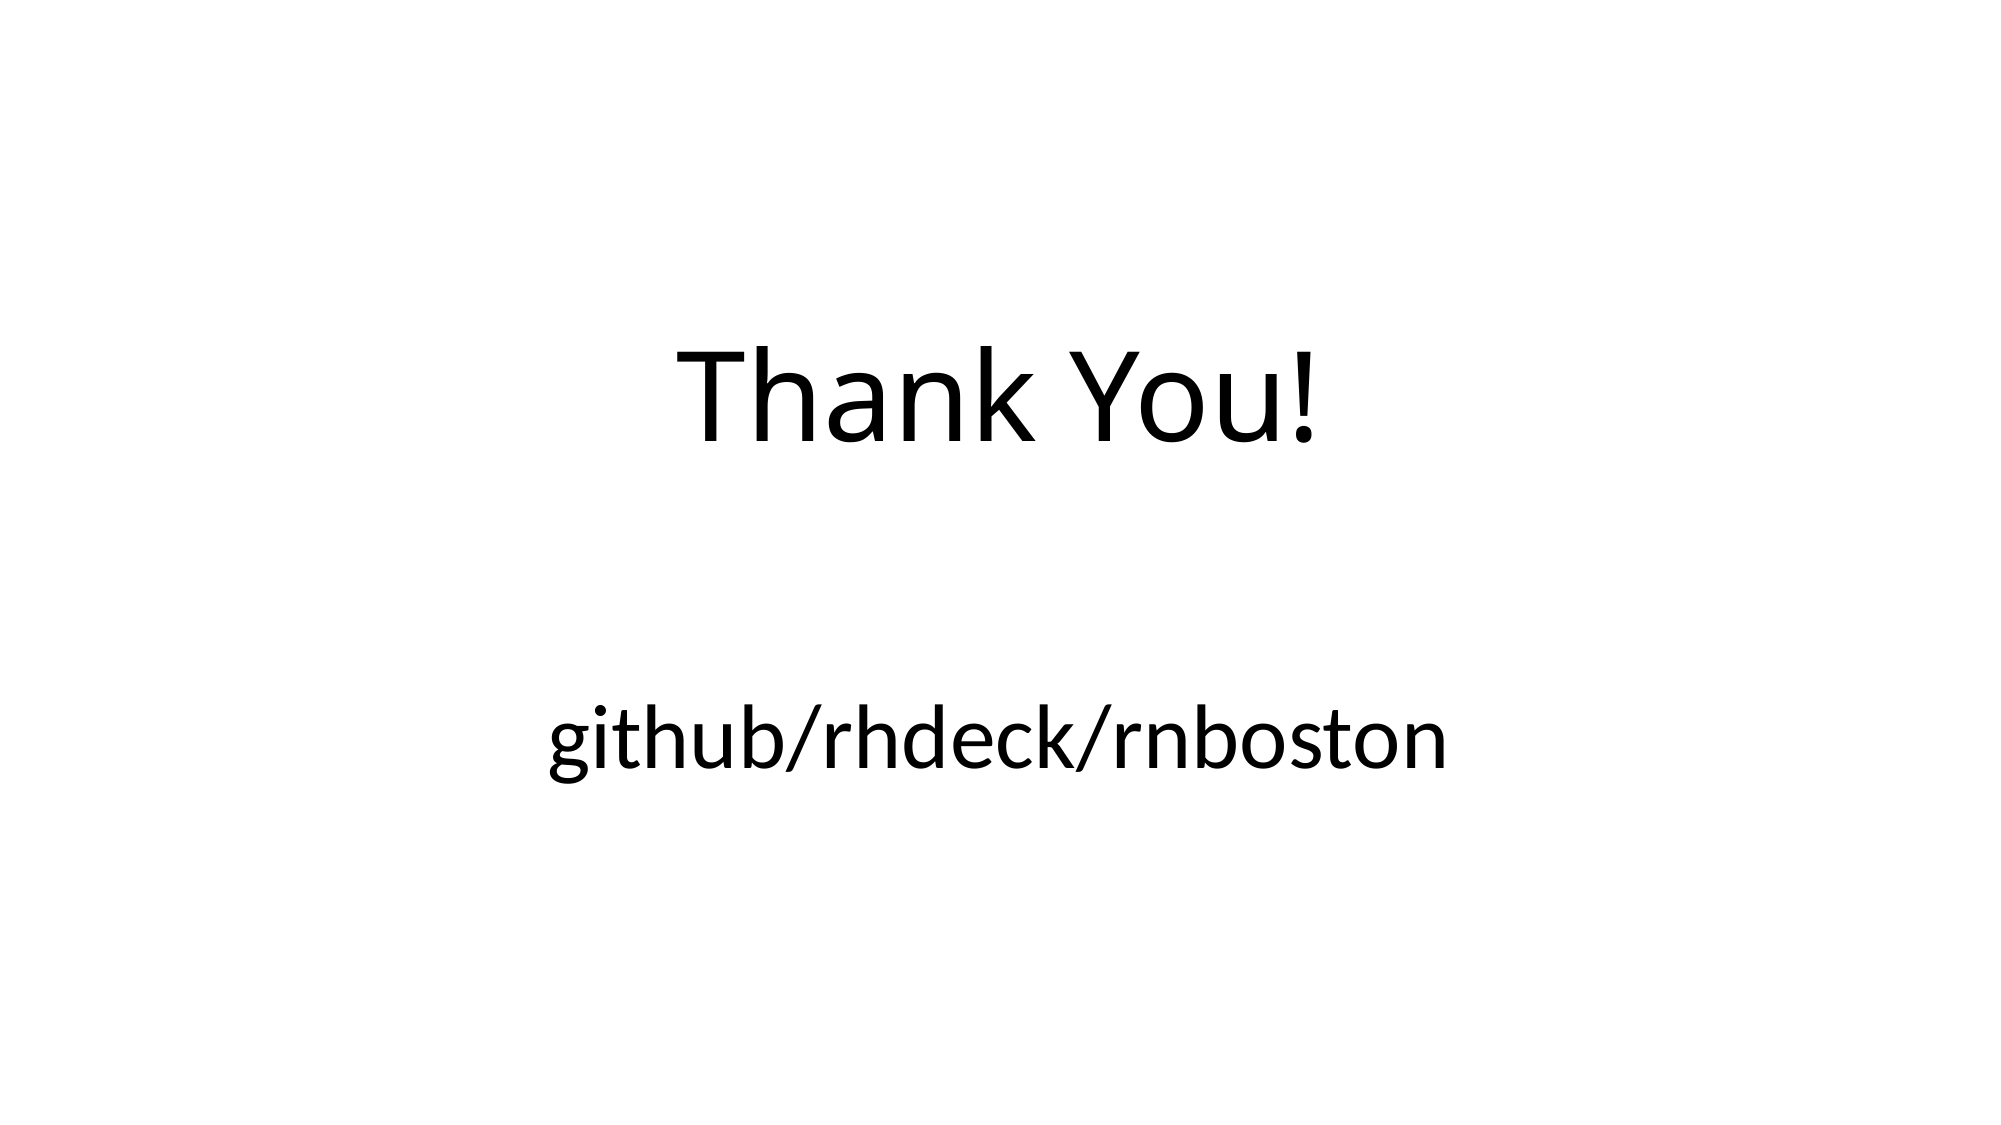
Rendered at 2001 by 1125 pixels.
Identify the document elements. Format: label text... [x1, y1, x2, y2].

title Thank You! [136, 280, 1862, 476]
list github/rhdeck/rnboston [136, 682, 1862, 999]
